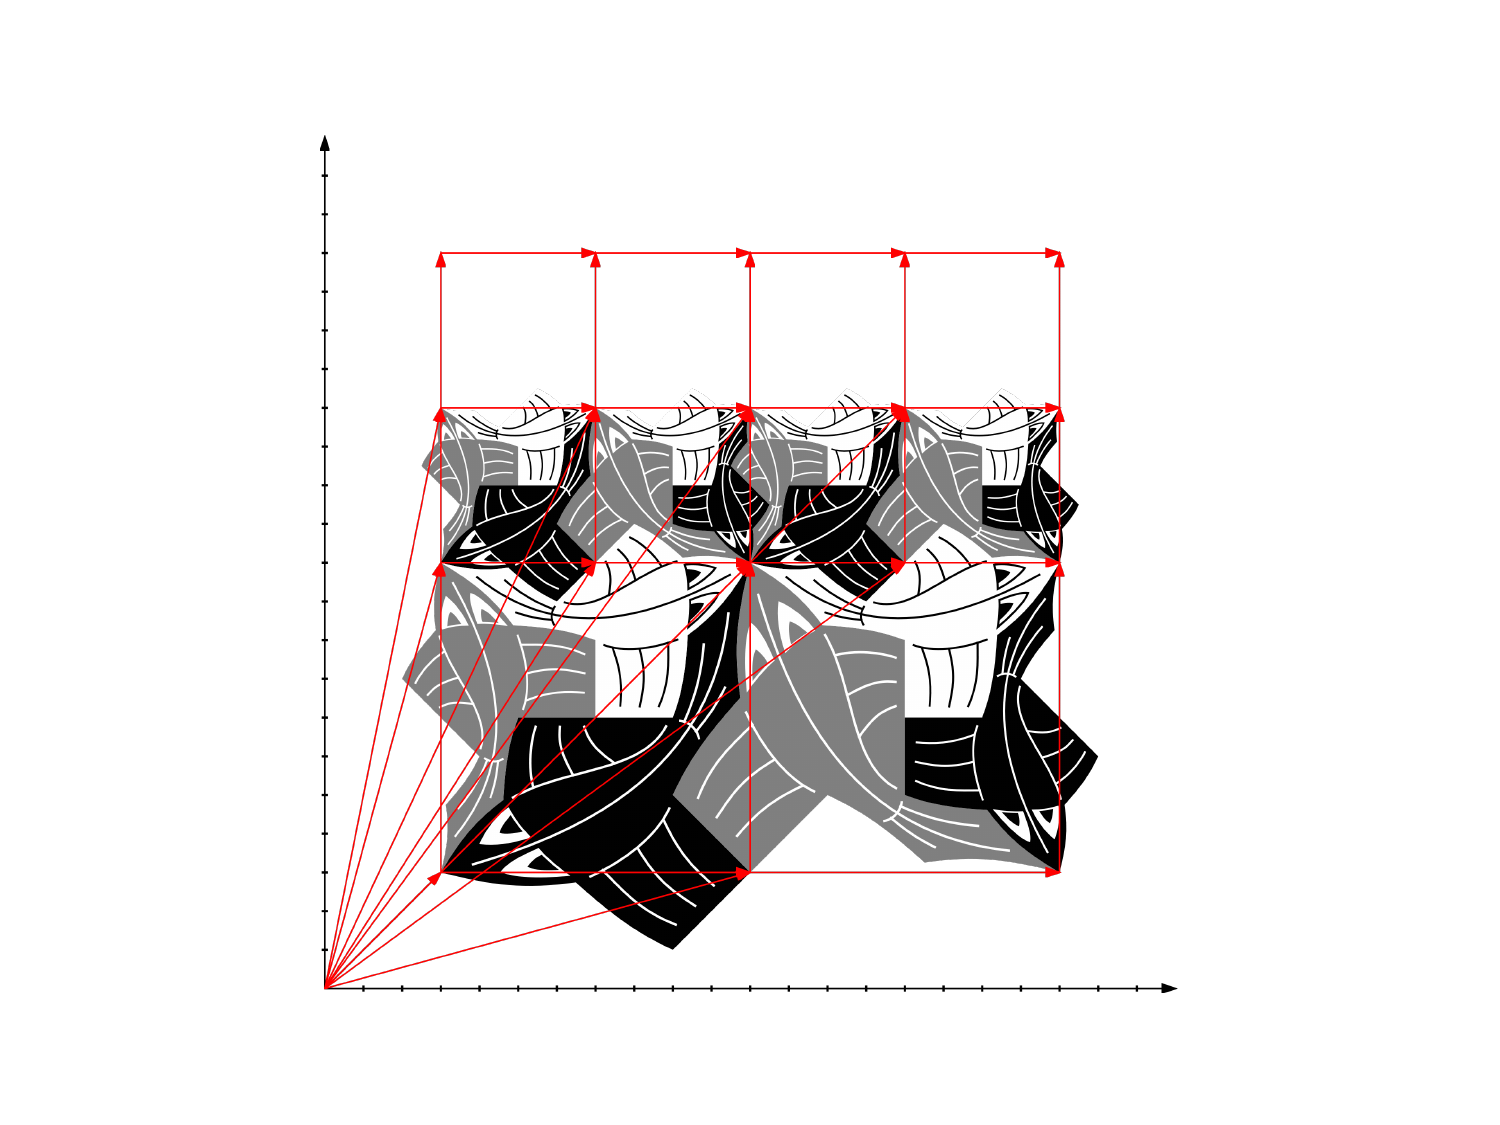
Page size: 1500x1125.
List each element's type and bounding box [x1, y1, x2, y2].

picture [319, 132, 1180, 993]
